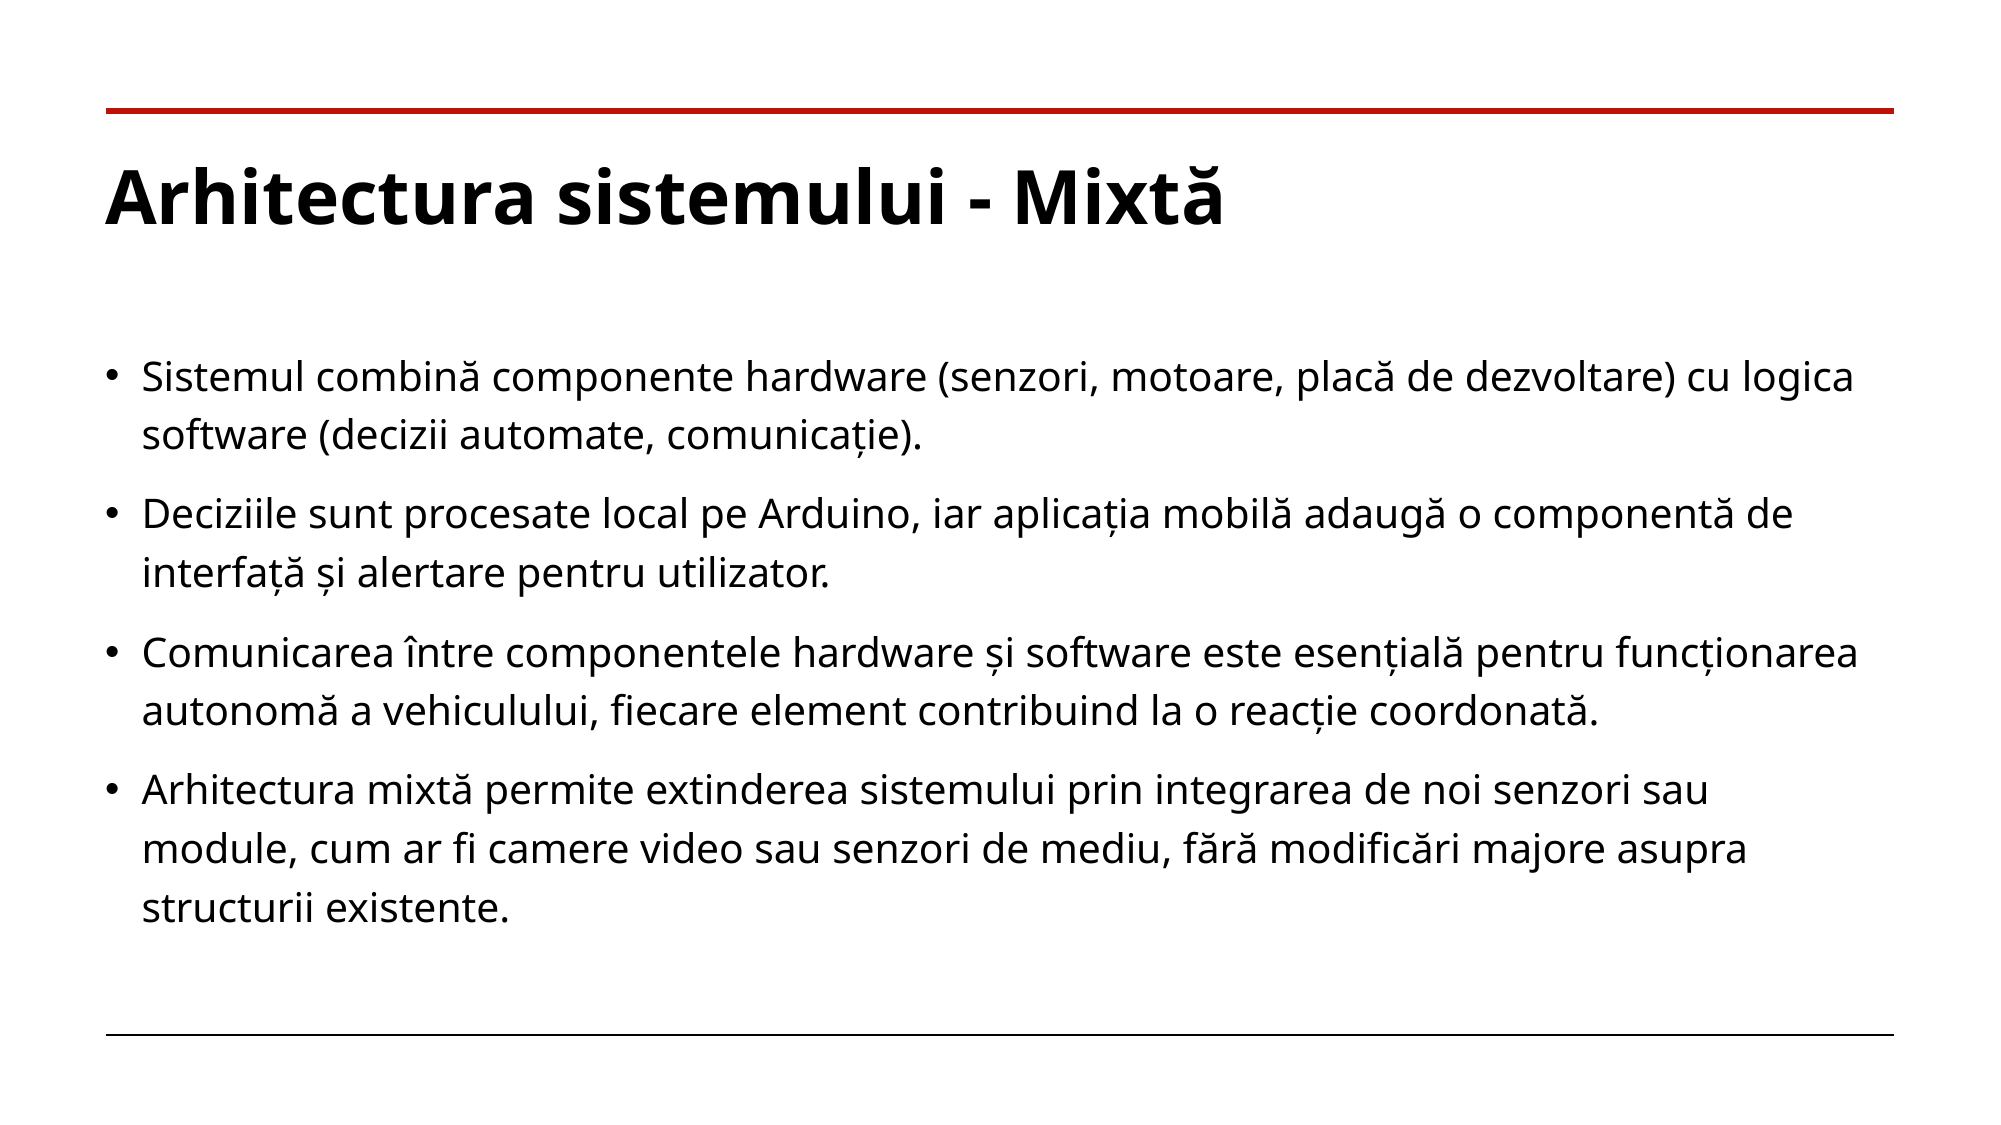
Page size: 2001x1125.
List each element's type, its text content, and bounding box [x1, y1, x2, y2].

title Arhitectura sistemului - Mixtă [90, 156, 1894, 332]
list Sistemul combină componente hardware (senzori, motoare, placă de dezvoltare) cu logica software (decizii automate, comunicație). Deciziile sunt procesate local pe Arduino, iar aplicația mobilă adaugă o componentă de interfață și alertare pentru utilizator. Comunicarea între componentele hardware și software este esențială pentru funcționarea autonomă a vehiculului, fiecare element contribuind la o reacție coordonată. Arhitectura mixtă permite extinderea sistemului prin integrarea de noi senzori sau module, cum ar fi camere video sau senzori de mediu, fără modificări majore asupra structurii existente. [90, 332, 1894, 994]
